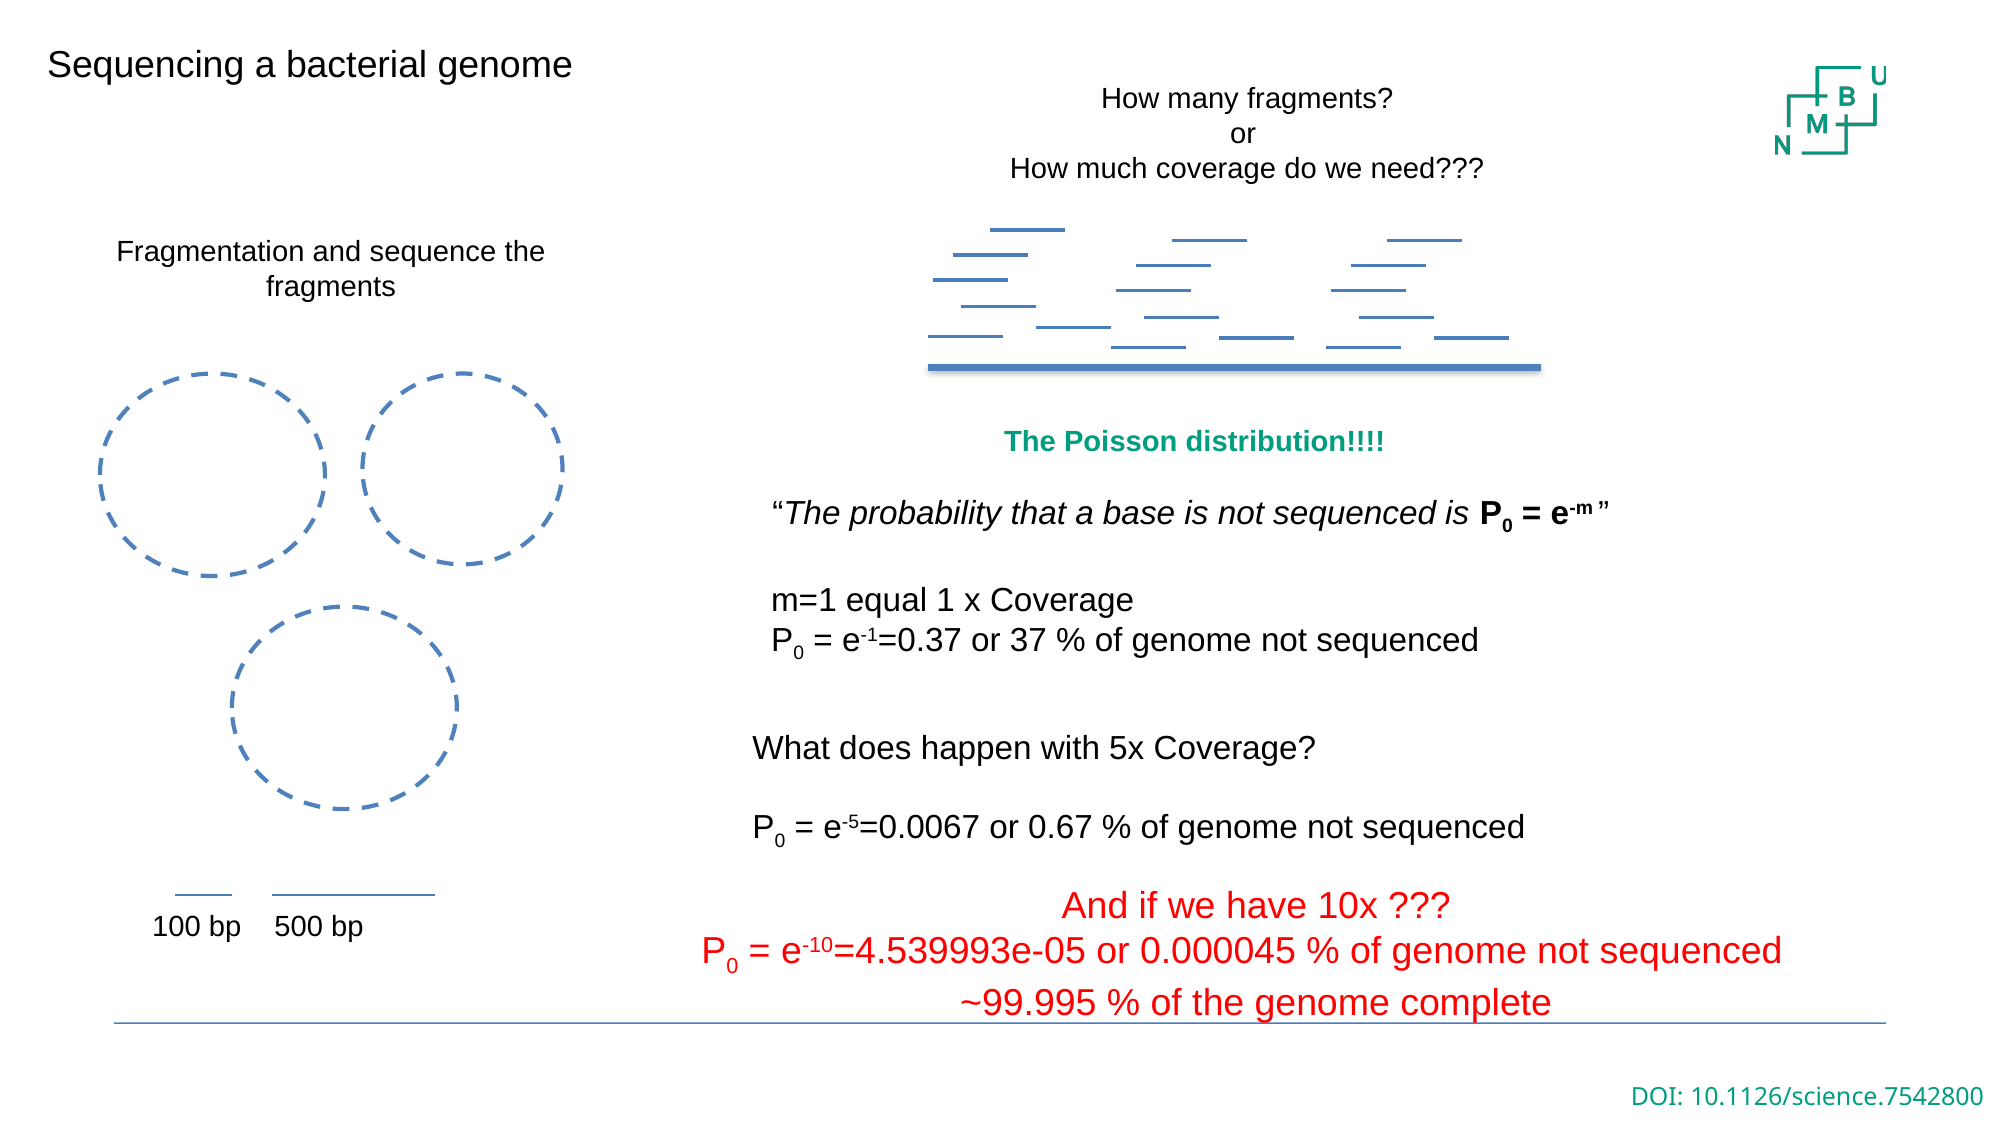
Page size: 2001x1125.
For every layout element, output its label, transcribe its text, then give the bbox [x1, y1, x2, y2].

text_box The Poisson distribution!!!! [989, 414, 1401, 465]
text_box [99, 224, 563, 810]
text_box How many fragments? or How much coverage do we need??? [978, 71, 1517, 192]
text_box “The probability that a base is not sequenced is P0 = e-m ” [690, 483, 1691, 545]
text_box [927, 229, 1509, 348]
text_box DOI: 10.1126/science.7542800 [1616, 1072, 2000, 1118]
title Sequencing a bacterial genome [47, 18, 1620, 106]
text_box m=1 equal 1 x Coverage P0 = e-1=0.37 or 37 % of genome not sequenced [756, 570, 1682, 711]
text_box What does happen with 5x Coverage? P0 = e-5=0.0067 or 0.67 % of genome not sequenced [737, 718, 1704, 829]
text_box And if we have 10x ??? P0 = e-10=4.539993e-05 or 0.000045 % of genome not sequenced ~99.995 % of the genome complete [686, 829, 1826, 1030]
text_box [137, 894, 457, 961]
picture [1775, 66, 1886, 155]
